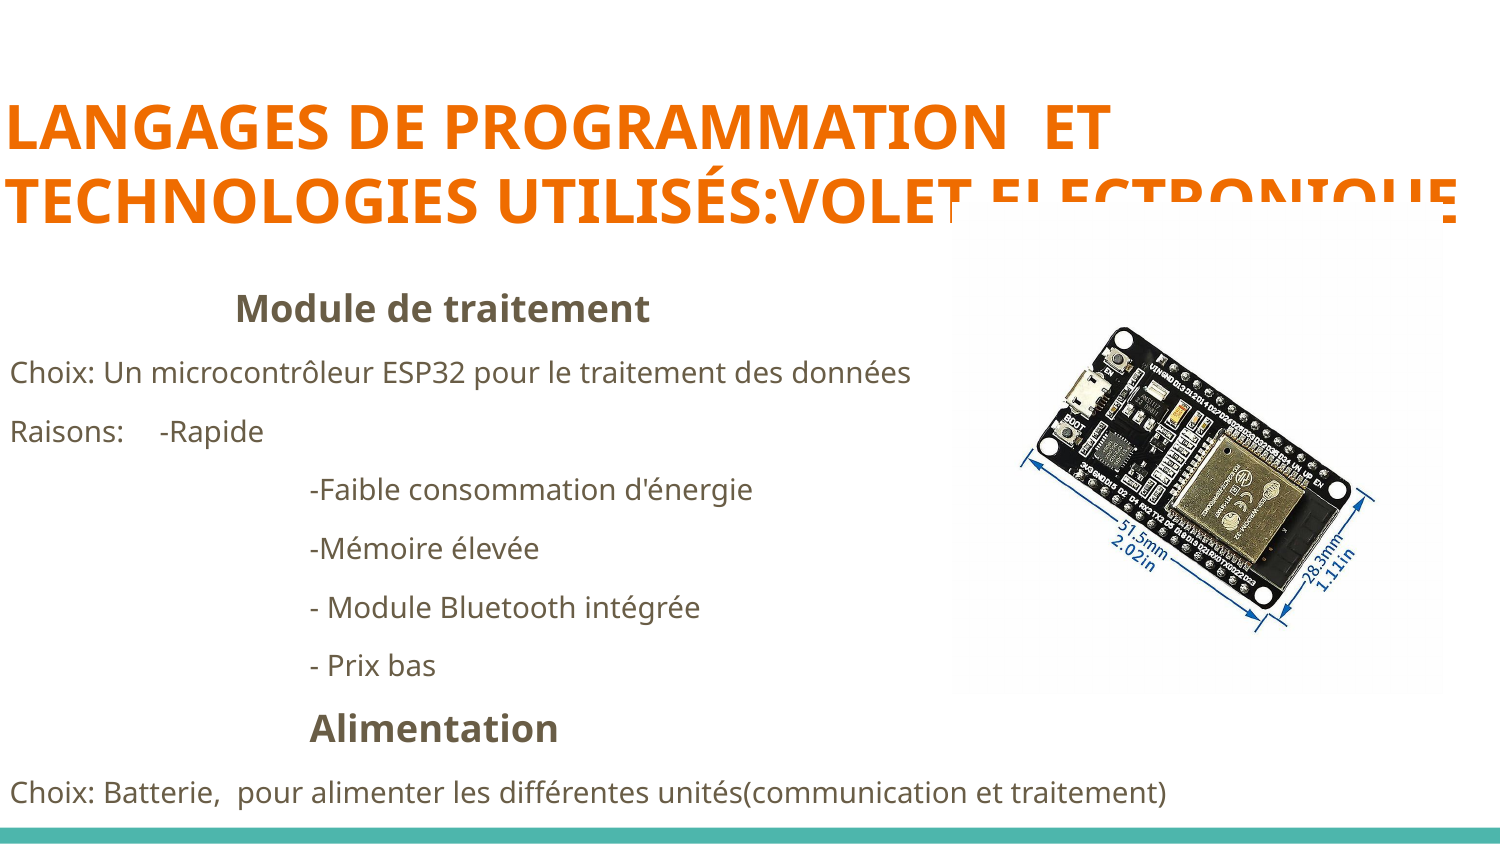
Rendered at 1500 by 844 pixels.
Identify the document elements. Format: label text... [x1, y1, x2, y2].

picture [952, 202, 1443, 694]
title LANGAGES DE PROGRAMMATION ET TECHNOLOGIES UTILISÉS:VOLET ELECTRONIQUE [0, 72, 1500, 273]
list Module de traitement Choix: Un microcontrôleur ESP32 pour le traitement des données Raisons: -Rapide -Faible consommation d'énergie -Mémoire élevée - Module Bluetooth intégrée - Prix bas Alimentation Choix: Batterie, pour alimenter les différentes unités(communication et traitement) [0, 202, 1454, 844]
